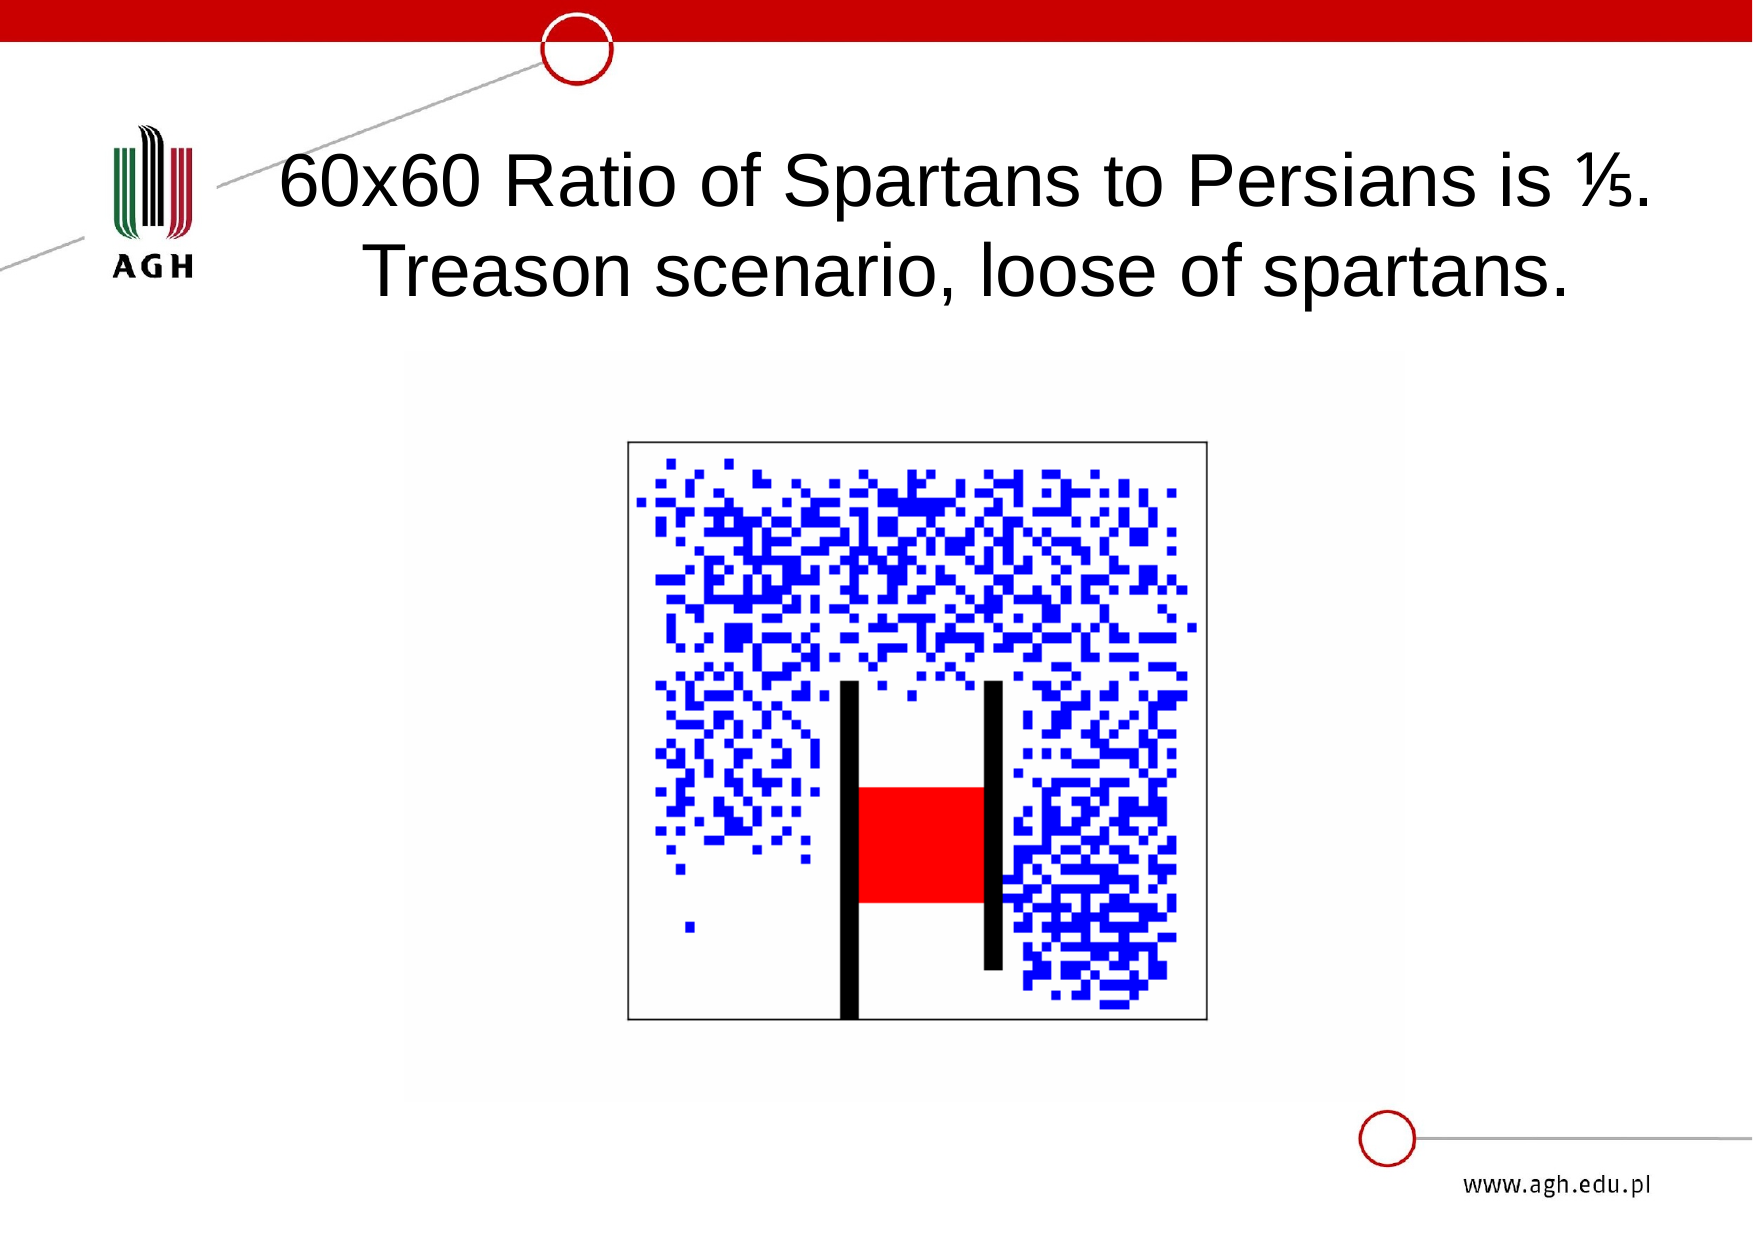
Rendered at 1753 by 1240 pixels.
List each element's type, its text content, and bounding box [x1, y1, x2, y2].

title 60x60 Ratio of Spartans to Persians is ⅕. Treason scenario, loose of spartans. [211, 124, 1722, 356]
picture [0, 0, 1753, 1240]
